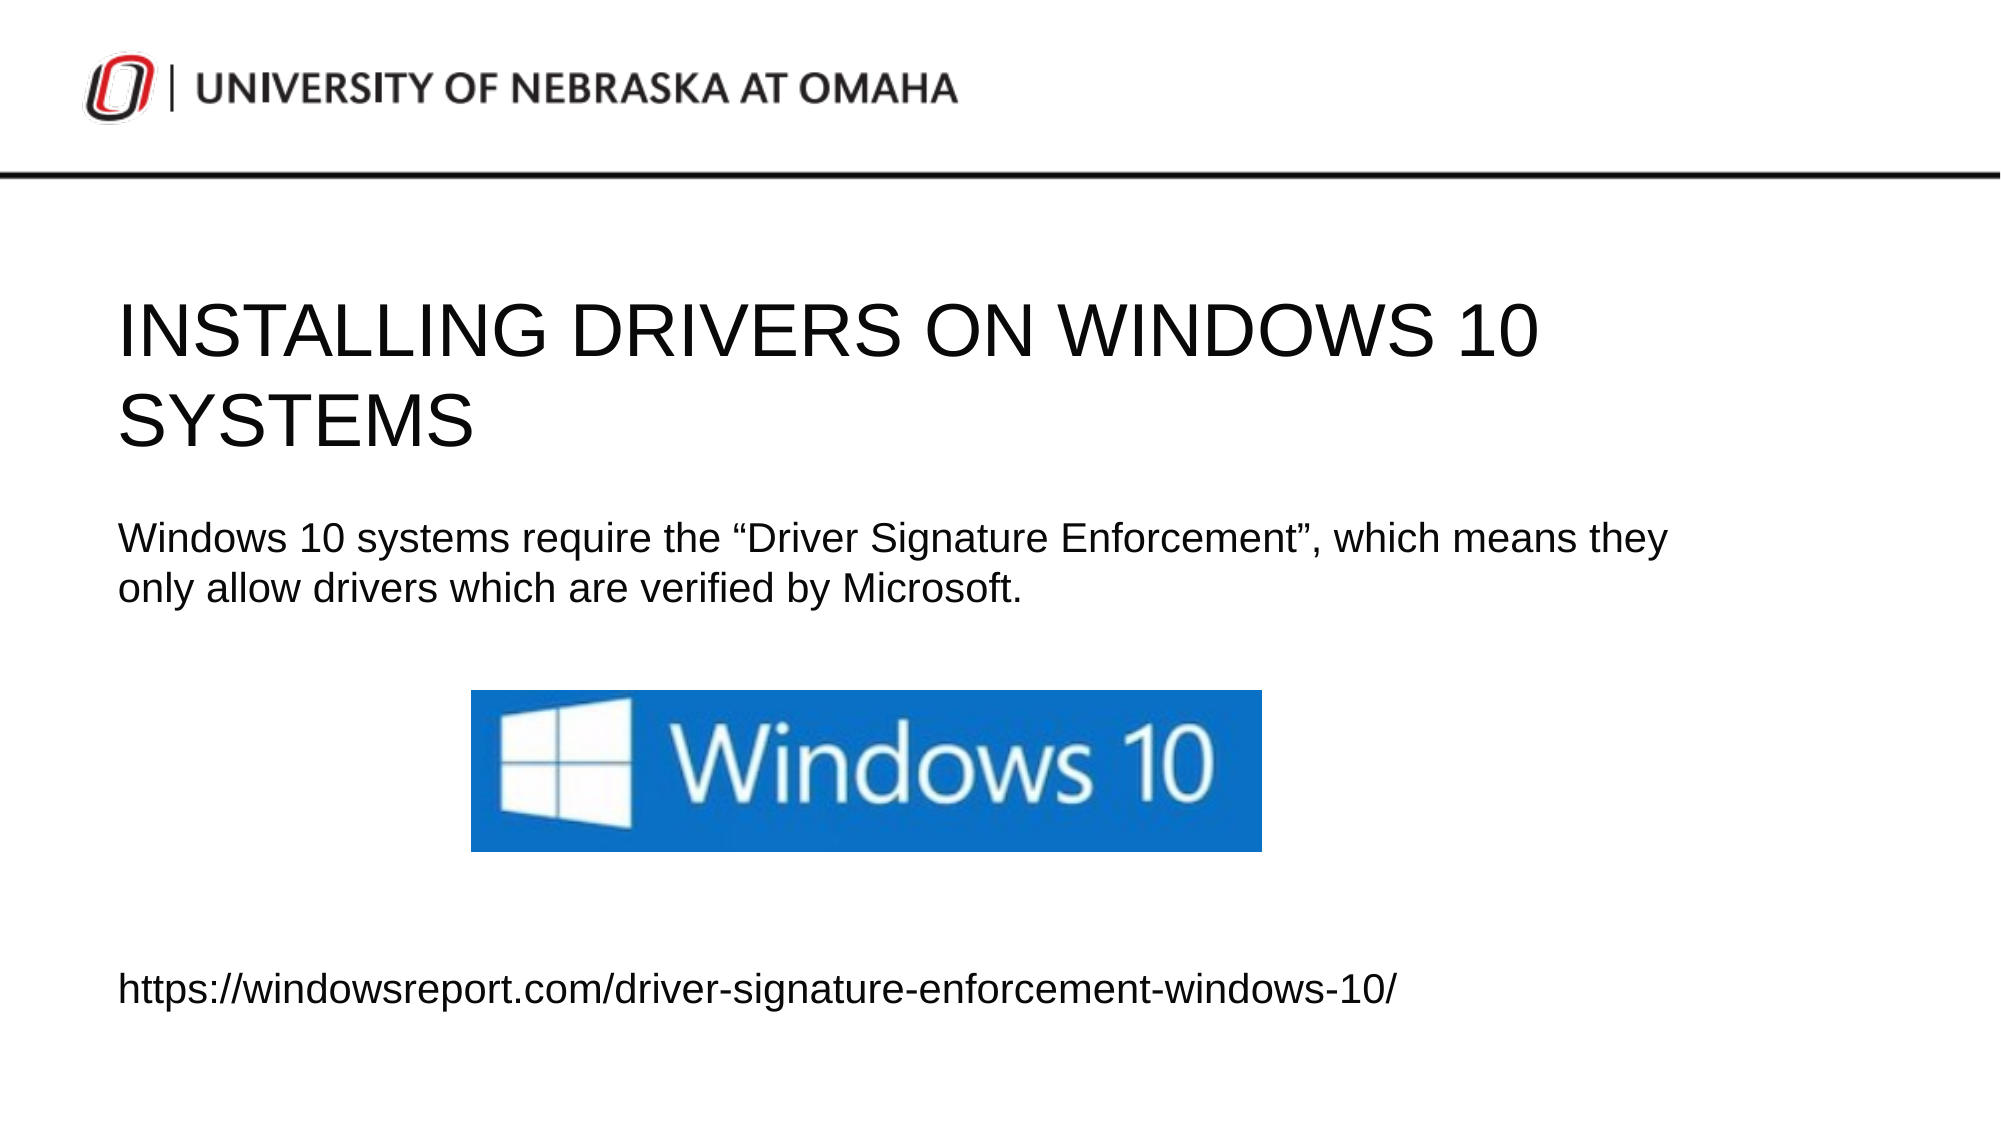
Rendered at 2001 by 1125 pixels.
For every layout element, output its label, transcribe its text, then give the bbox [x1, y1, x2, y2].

text_box INSTALLING DRIVERS ON WINDOWS 10 SYSTEMS Windows 10 systems require the “Driver Signature Enforcement”, which means they only allow drivers which are verified by Microsoft. https://windowsreport.com/driver-signature-enforcement-windows-10/ [103, 273, 1767, 1069]
picture [471, 690, 1262, 852]
